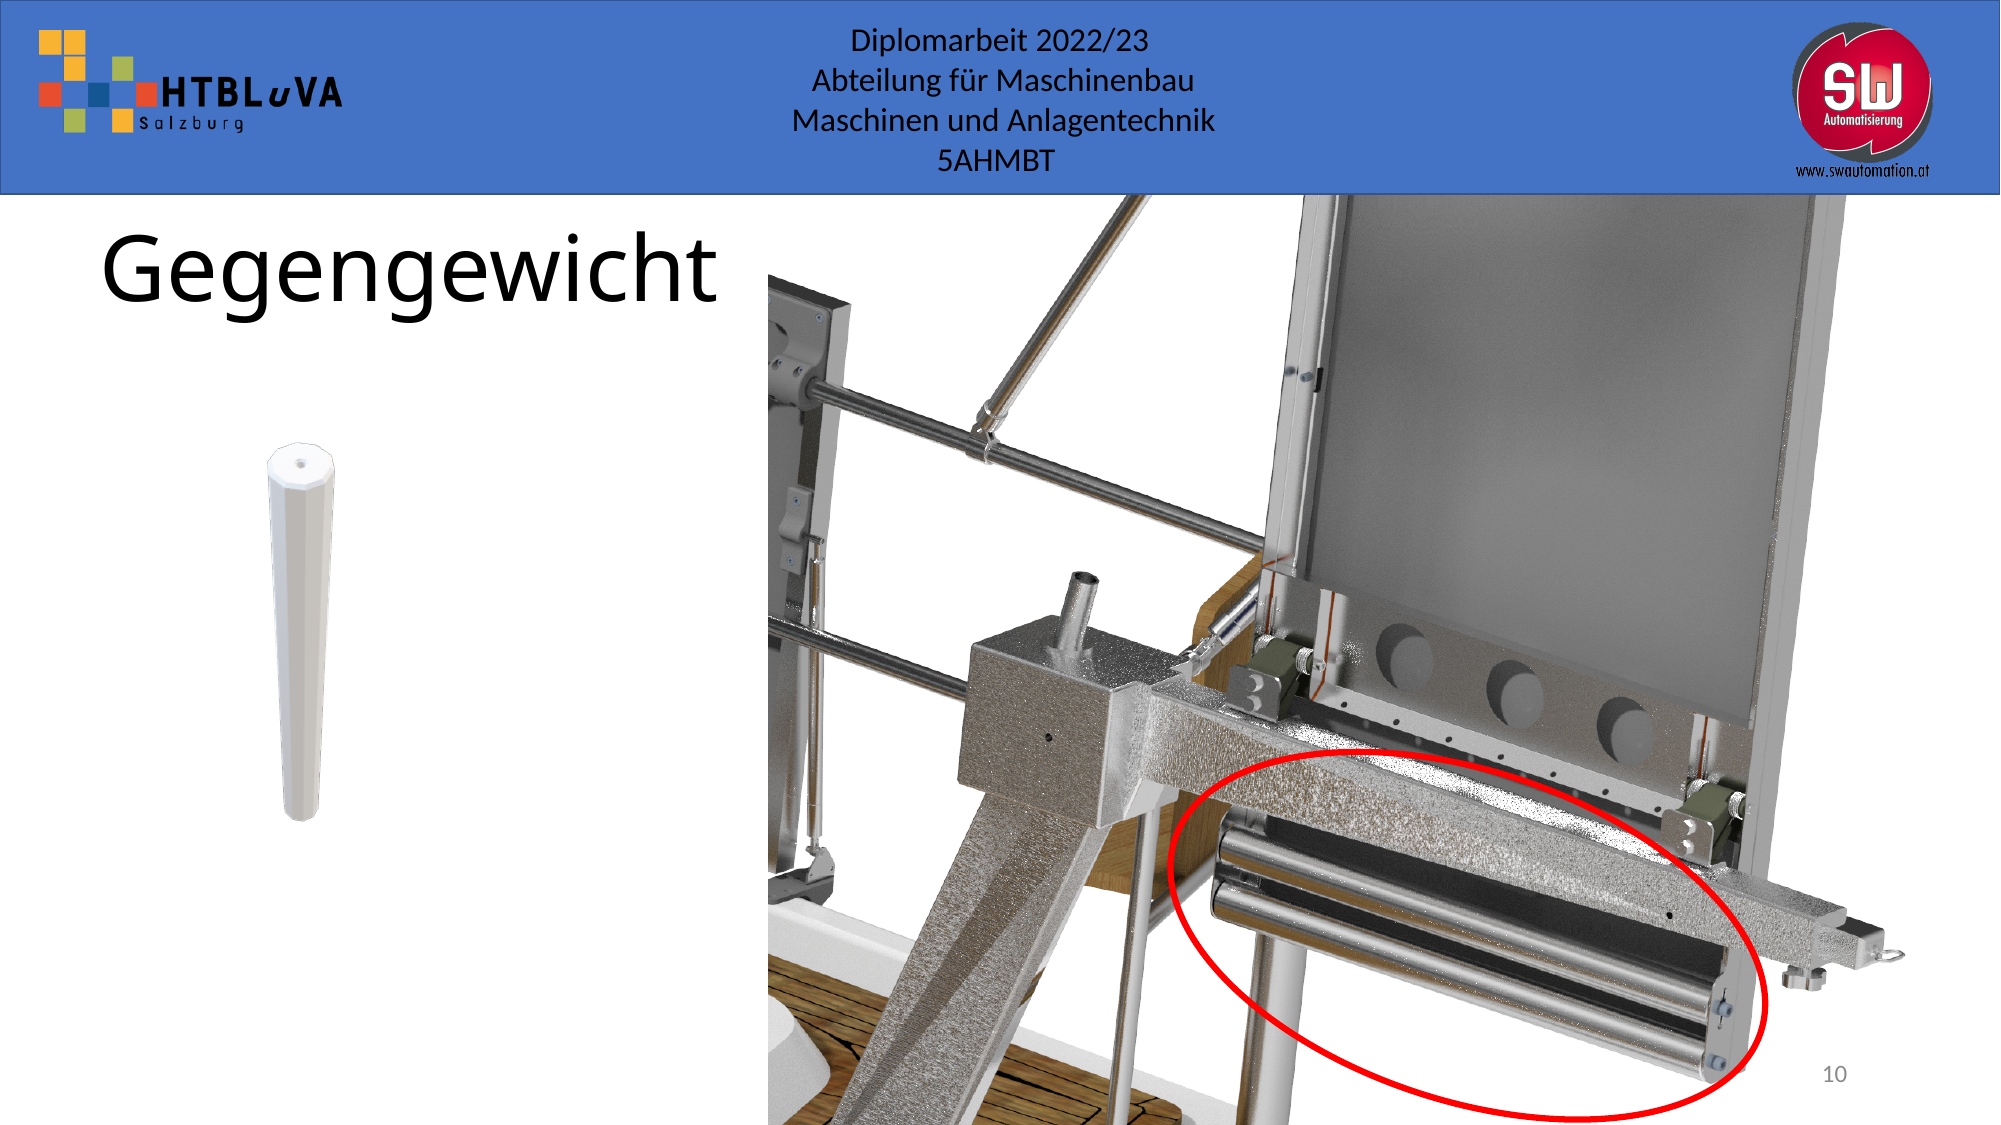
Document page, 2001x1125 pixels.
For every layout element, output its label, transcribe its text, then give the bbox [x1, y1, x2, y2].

text_box Diplomarbeit 2022/23 Abteilung für Maschinenbau Maschinen und Anlagentechnik 5AHMBT [756, 11, 1243, 186]
picture [1792, 22, 1933, 177]
picture [260, 436, 342, 946]
picture [39, 30, 342, 133]
title Gegengewicht [85, 195, 768, 381]
picture [768, 187, 2000, 1125]
text_box [0, 0, 2000, 195]
